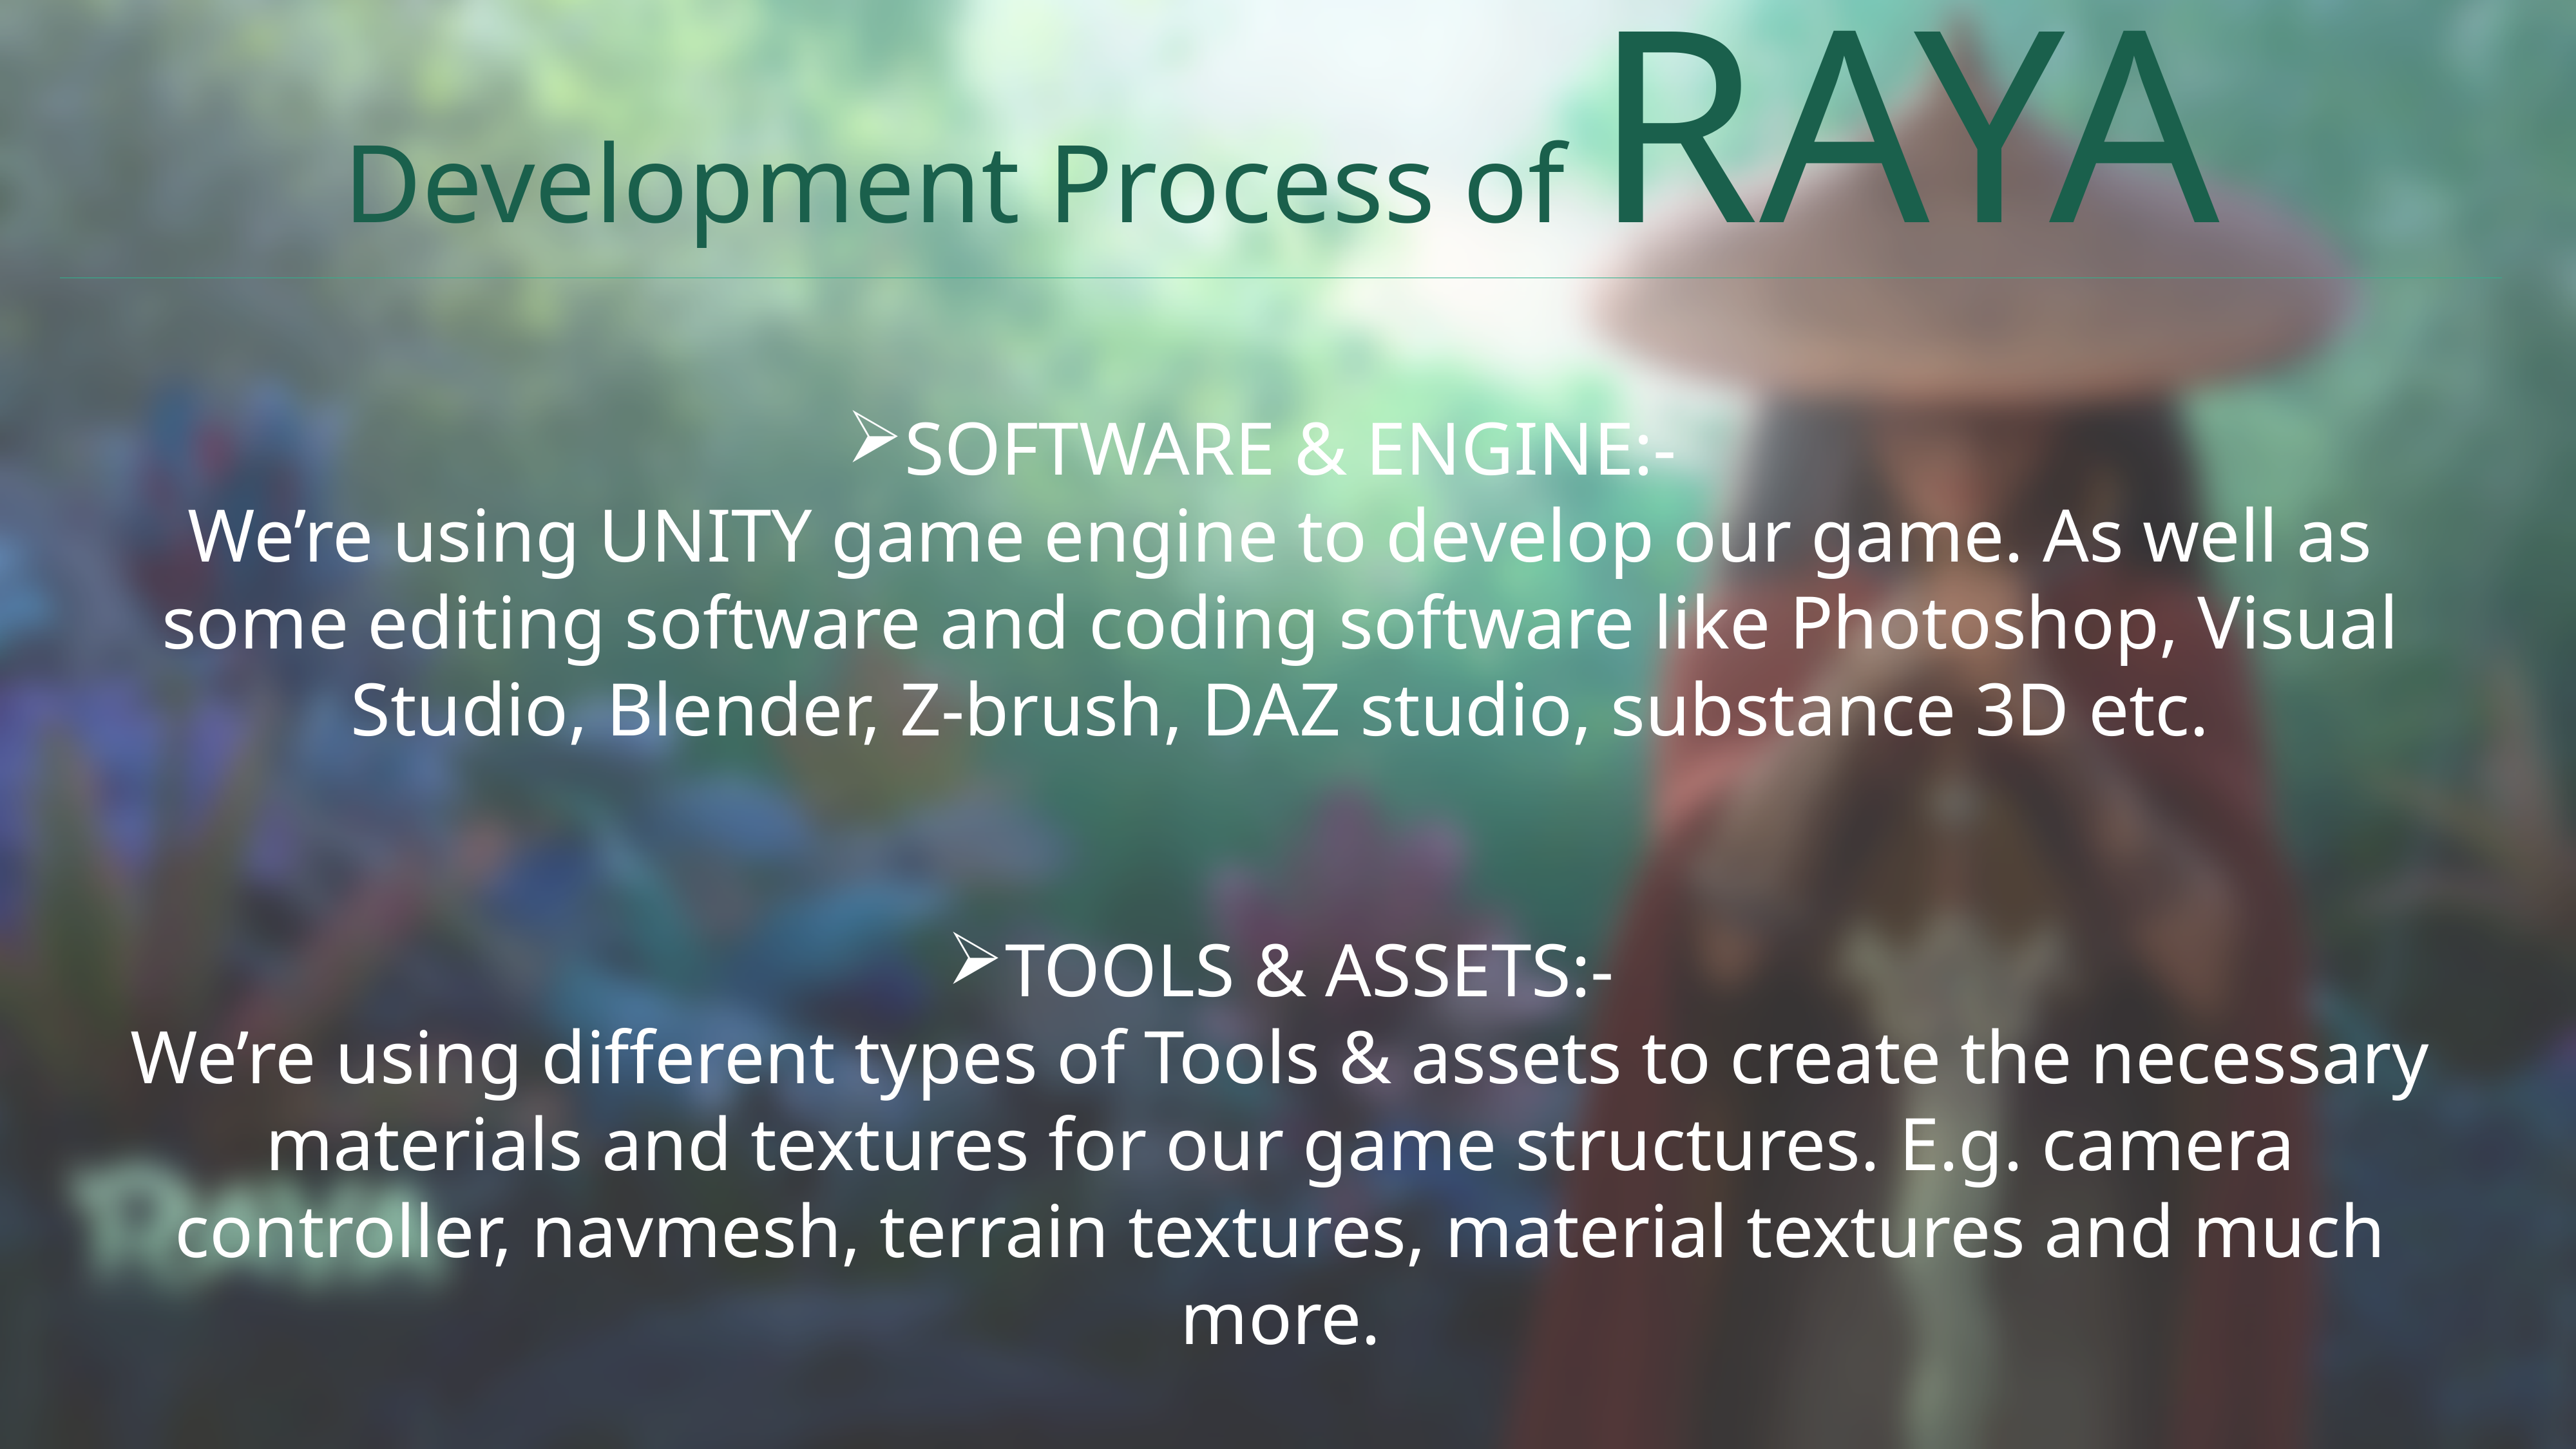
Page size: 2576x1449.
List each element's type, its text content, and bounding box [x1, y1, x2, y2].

text_box Development Process of RAYA [90, 278, 2474, 281]
text_box Development Process of RAYA [90, 0, 2474, 278]
text_box SOFTWARE & ENGINE:- We’re using UNITY game engine to develop our game. As well as some editing software and coding software like Photoshop, Visual Studio, Blender, Z-brush, DAZ studio, substance 3D etc. TOOLS & ASSETS:- We’re using different types of Tools & assets to create the necessary materials and textures for our game structures. E.g. camera controller, navmesh, terrain textures, material textures and much more. [89, 320, 2473, 1441]
